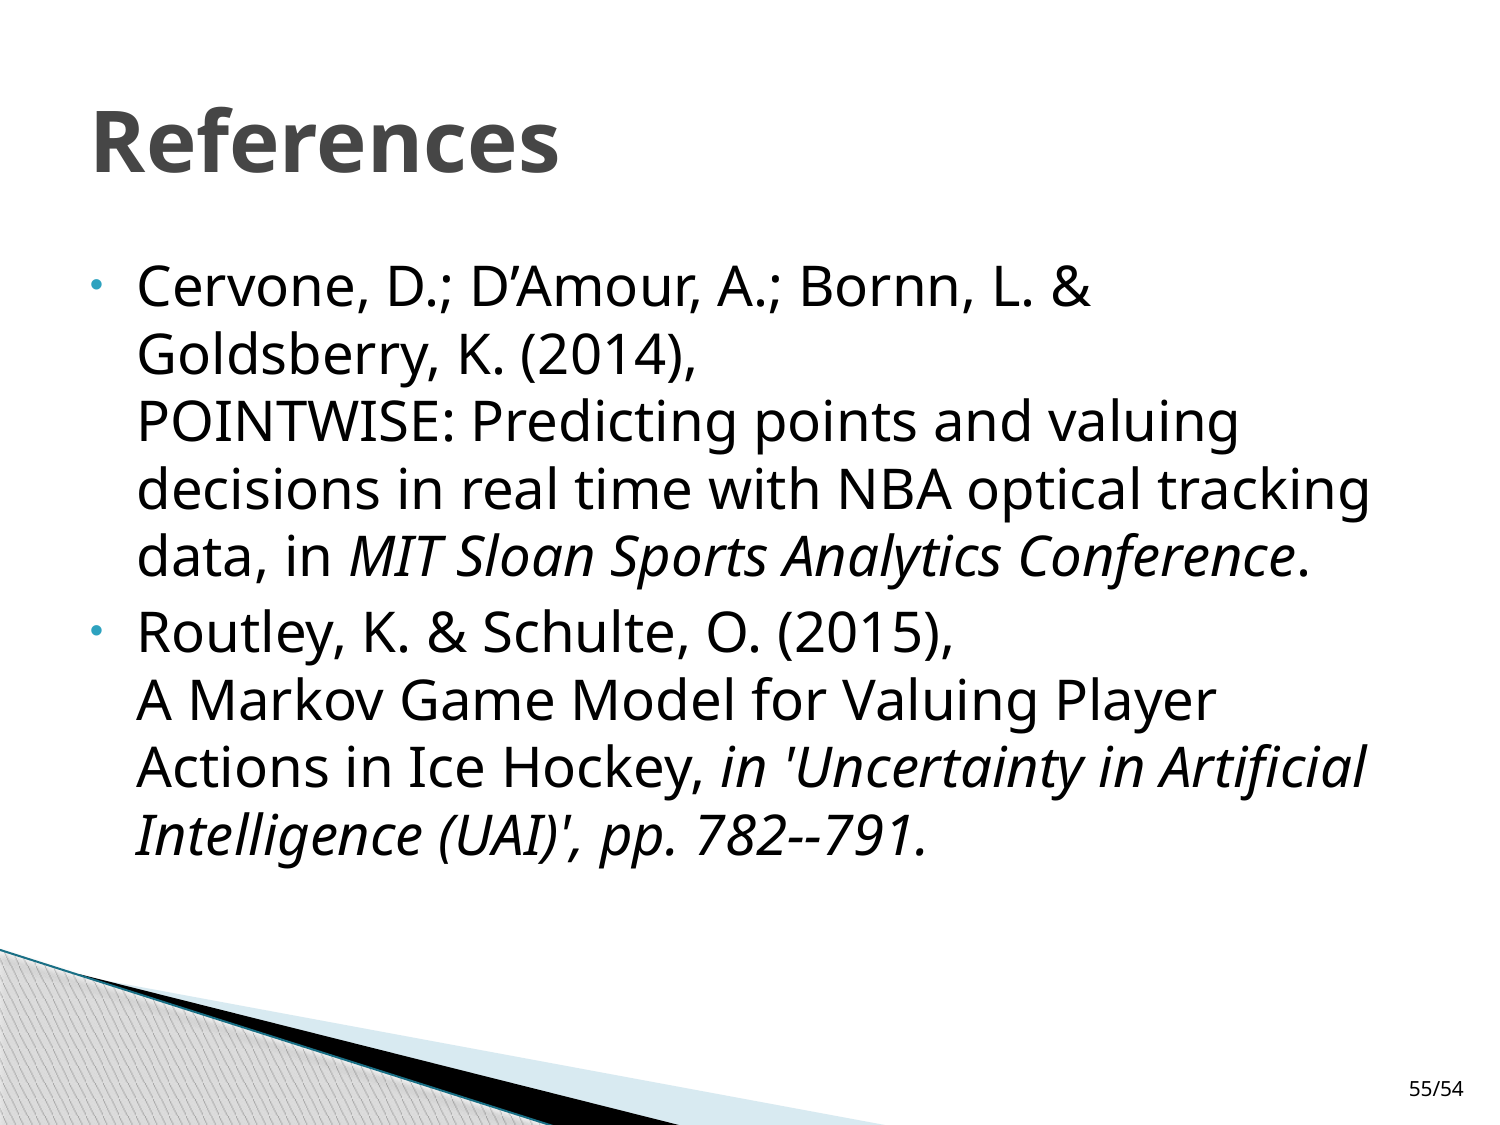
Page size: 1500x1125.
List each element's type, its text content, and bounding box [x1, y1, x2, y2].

slide_number 55/54 [1376, 1051, 1479, 1112]
title References [75, 45, 1425, 233]
list Cervone, D.; D’Amour, A.; Bornn, L. & Goldsberry, K. (2014), POINTWISE: Predicting points and valuing decisions in real time with NBA optical tracking data, in MIT Sloan Sports Analytics Conference. Routley, K. & Schulte, O. (2015), A Markov Game Model for Valuing Player Actions in Ice Hockey, in 'Uncertainty in Artificial Intelligence (UAI)', pp. 782--791. [75, 243, 1425, 986]
